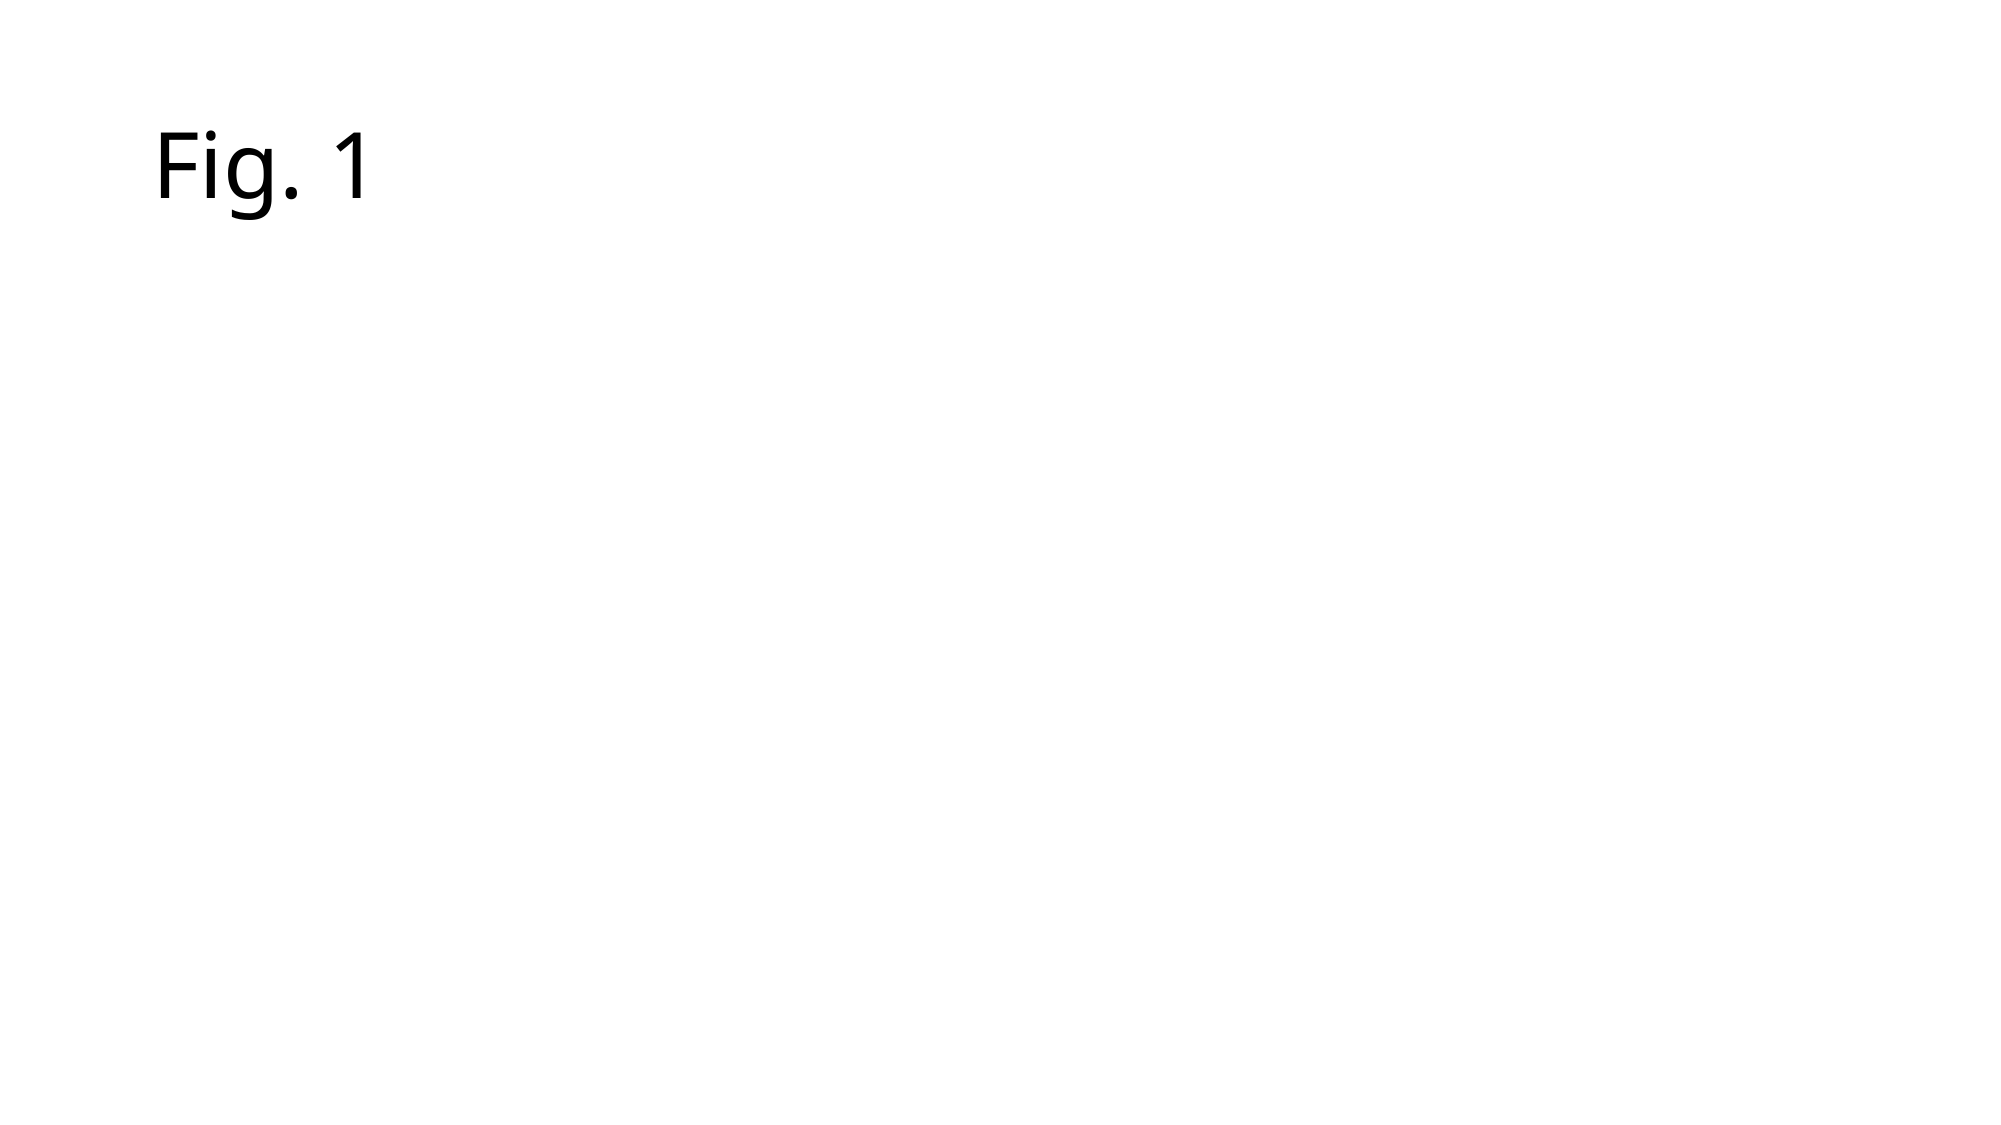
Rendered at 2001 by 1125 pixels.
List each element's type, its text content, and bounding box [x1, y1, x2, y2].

title Fig. 1 [137, 59, 1863, 278]
